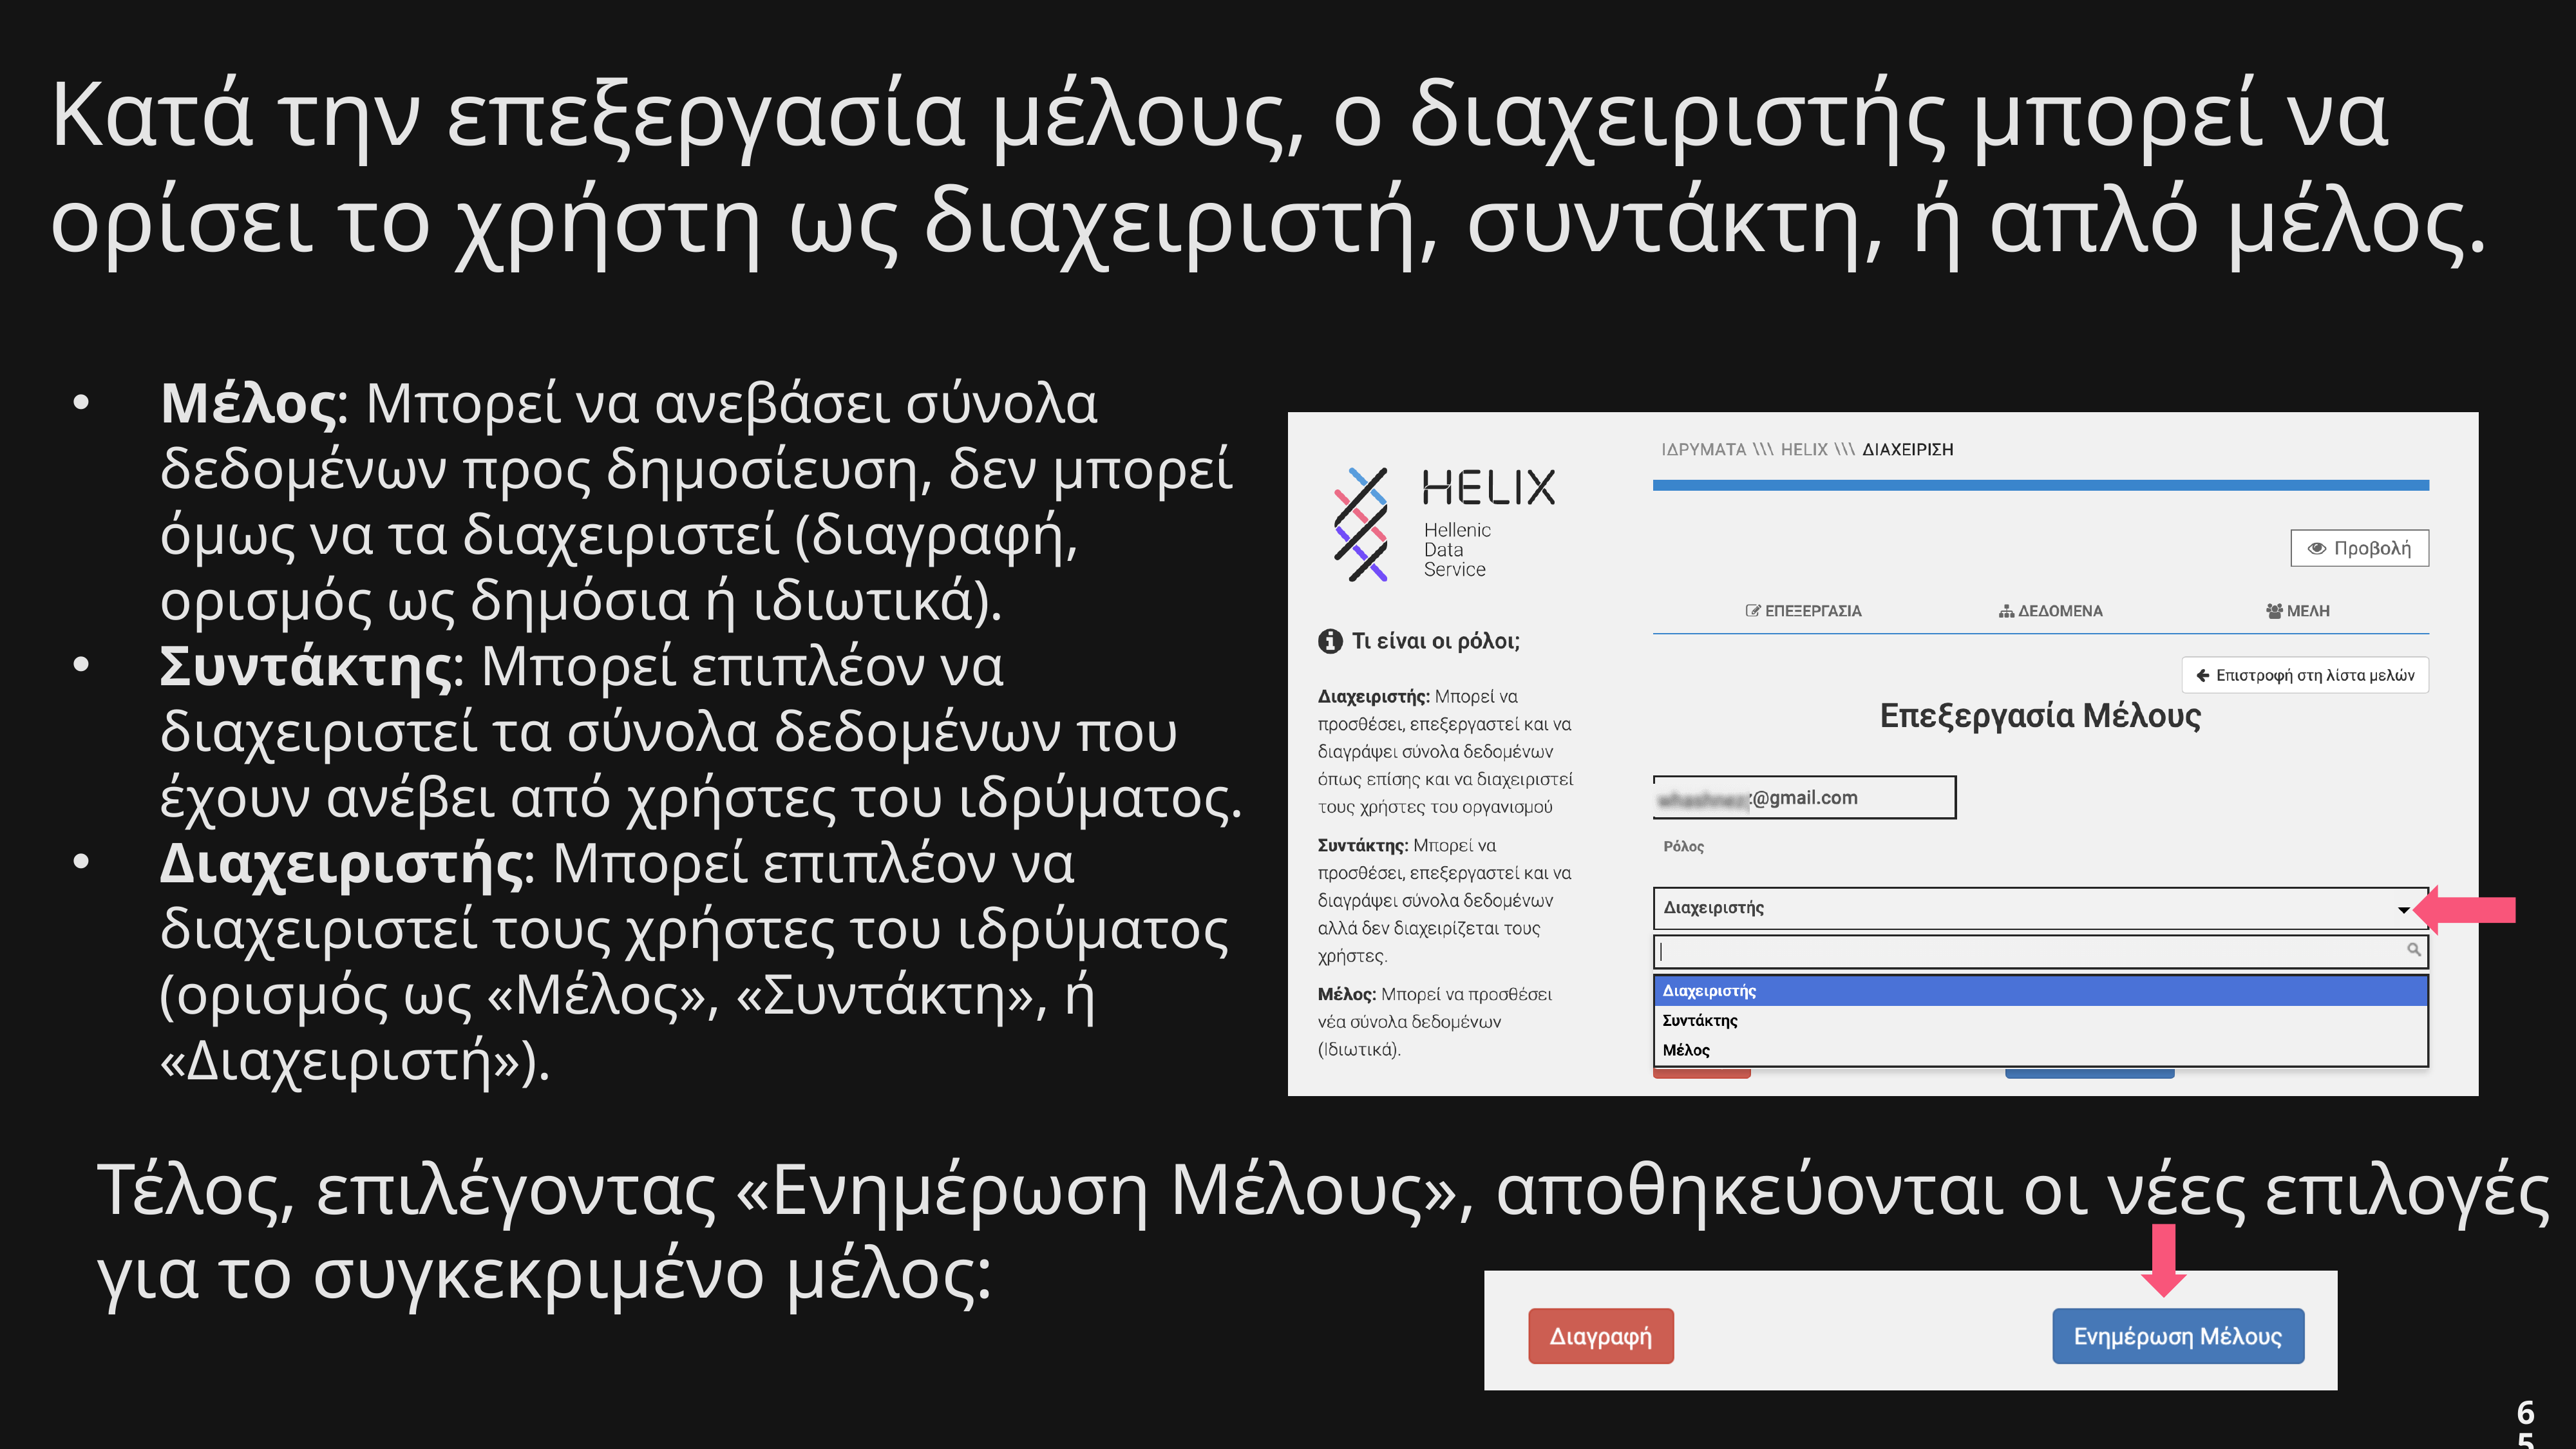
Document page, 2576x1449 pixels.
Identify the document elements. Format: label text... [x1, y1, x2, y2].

slide_number 64 [2511, 1386, 2558, 1437]
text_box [1287, 412, 2479, 1096]
text_box [2479, 897, 2516, 923]
text_box Τέλος, επιλέγοντας «Ενημέρωση Μέλους», αποθηκεύονται οι νέες επιλογές για το συγκεκριμένο μέλος: [91, 1138, 2564, 1318]
text_box [2152, 1224, 2176, 1271]
picture [1484, 1271, 2338, 1391]
title Κατά την επεξεργασία μέλους, ο διαχειριστής μπορεί να ορίσει το χρήστη ως διαχειριστή, συντάκτη, ή απλό μέλος. [43, 44, 2516, 281]
text_box Μέλος: Μπορεί να ανεβάσει σύνολα δεδομένων προς δημοσίευση, δεν μπορεί όμως να τα διαχειριστεί (διαγραφή, ορισμός ως δημόσια ή ιδιωτικά). Συντάκτης: Μπορεί επιπλέον να διαχειριστεί τα σύνολα δεδομένων που έχουν ανέβει από χρήστες του ιδρύματος. Διαχειριστής: Μπορεί επιπλέον να διαχειριστεί τους χρήστες του ιδρύματος (ορισμός ως «Μέλος», «Συντάκτη», ή «Διαχειριστή»). [66, 341, 1257, 1118]
